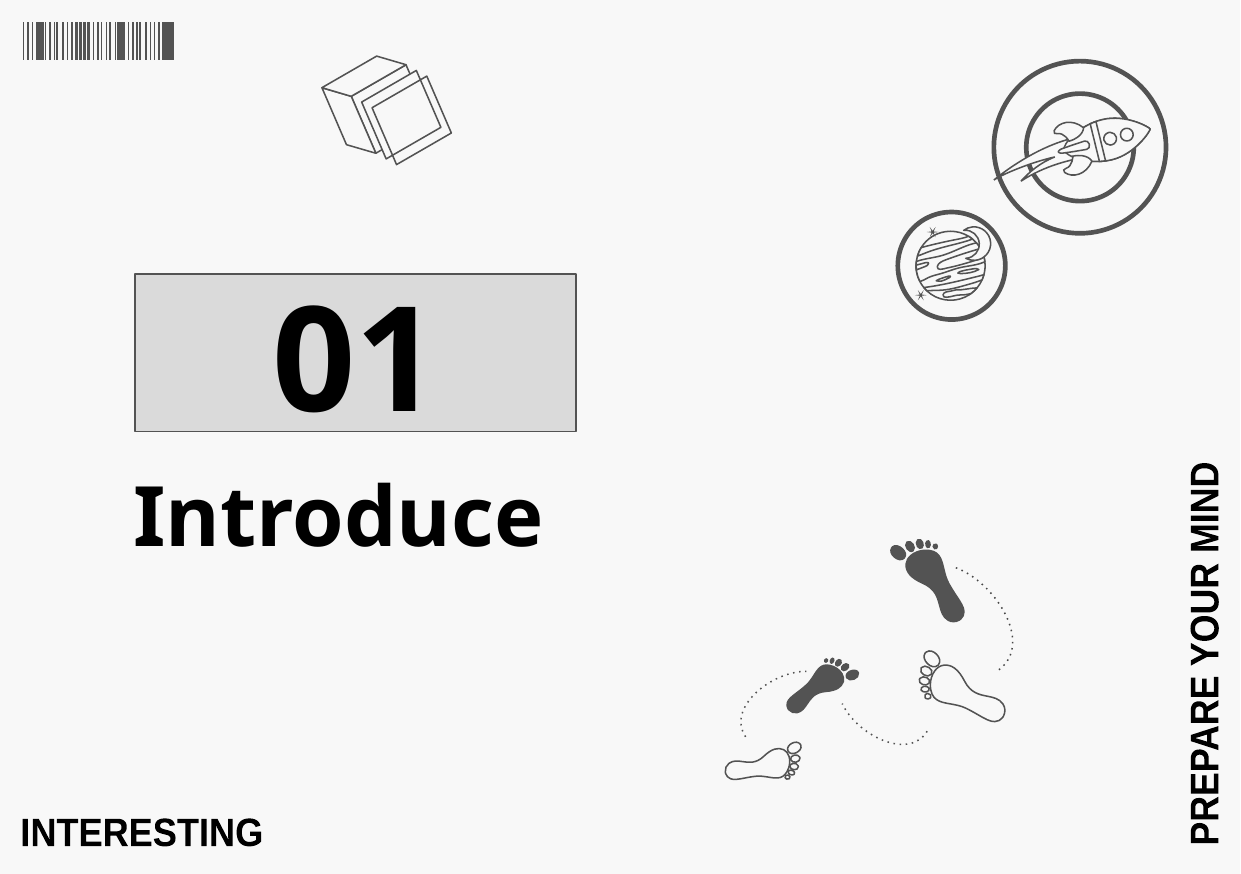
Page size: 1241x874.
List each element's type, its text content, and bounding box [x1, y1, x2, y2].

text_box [993, 60, 1167, 234]
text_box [741, 501, 972, 816]
title 01 [134, 273, 577, 432]
title Introduce [118, 460, 963, 566]
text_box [897, 211, 1006, 320]
